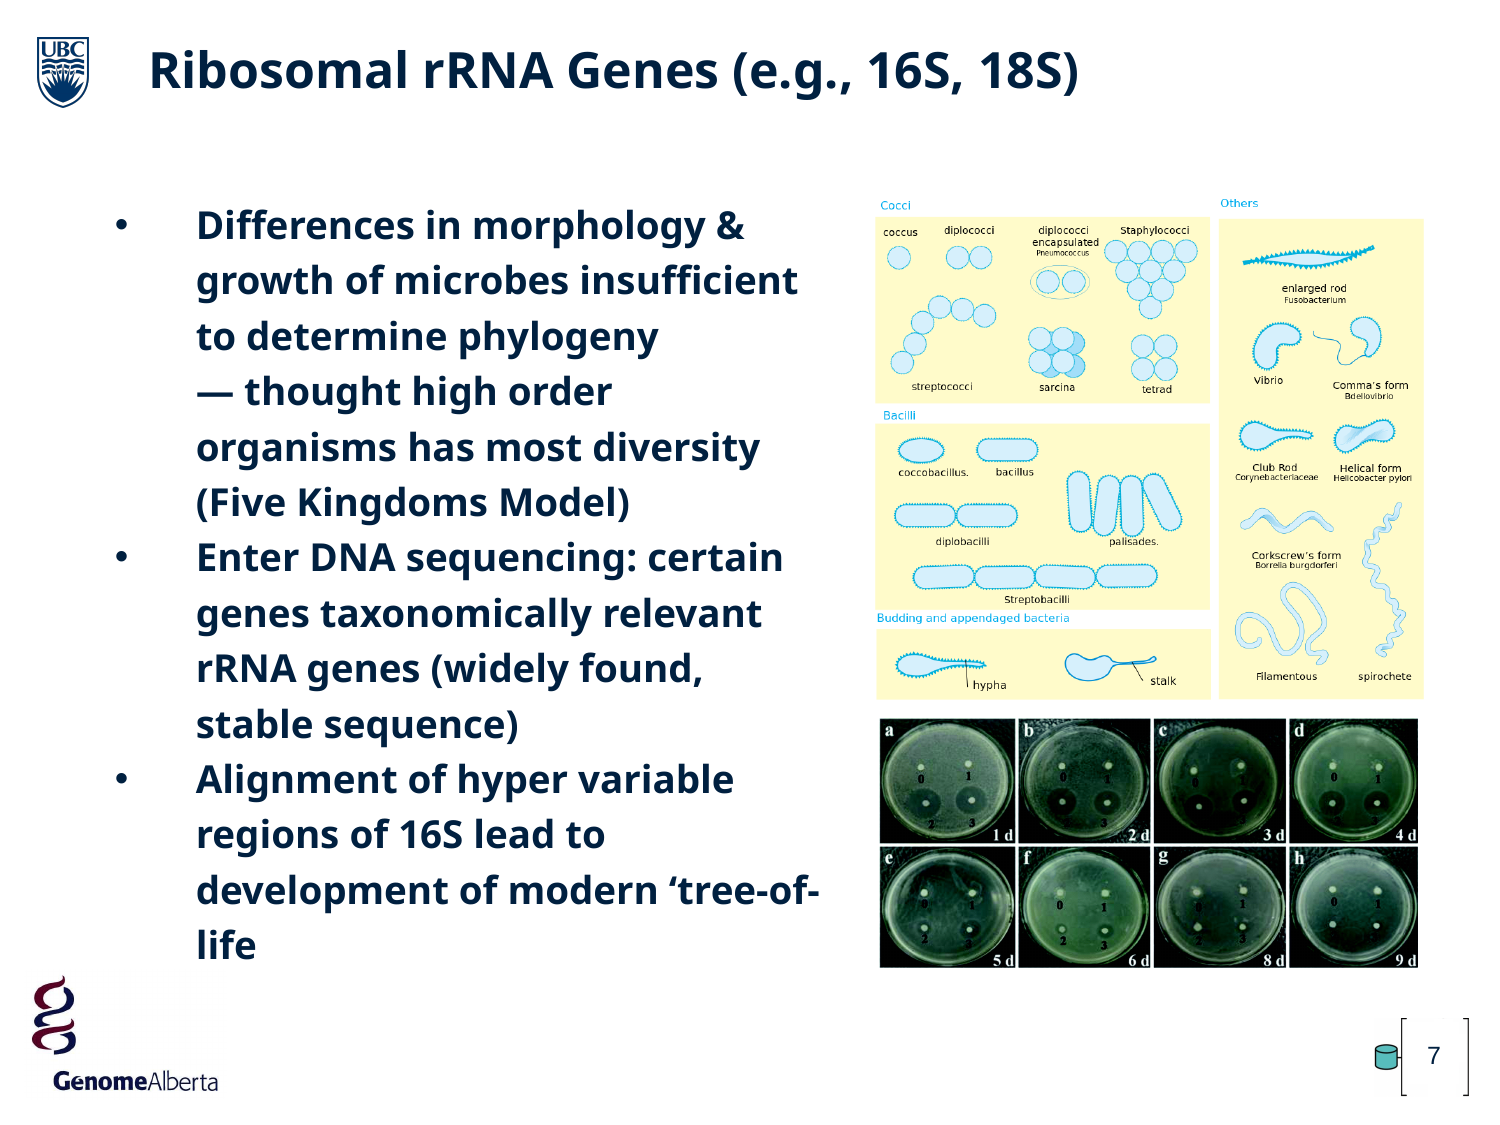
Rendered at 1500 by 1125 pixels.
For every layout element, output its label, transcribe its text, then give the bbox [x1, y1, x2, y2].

slide_number 7 [1399, 1018, 1469, 1091]
list Ribosomal rRNA Genes (e.g., 16S, 18S) [133, 30, 1375, 121]
picture [37, 37, 89, 108]
picture [864, 186, 1441, 968]
picture [21, 966, 229, 1103]
list Differences in morphology & growth of microbes insufficient to determine phylogeny — thought high order organisms has most diversity (Five Kingdoms Model) Enter DNA sequencing: certain genes taxonomically relevant rRNA genes (widely found, stable sequence) Alignment of hyper variable regions of 16S lead to development of modern ‘tree-of-life [100, 184, 840, 977]
picture [1374, 1018, 1469, 1097]
